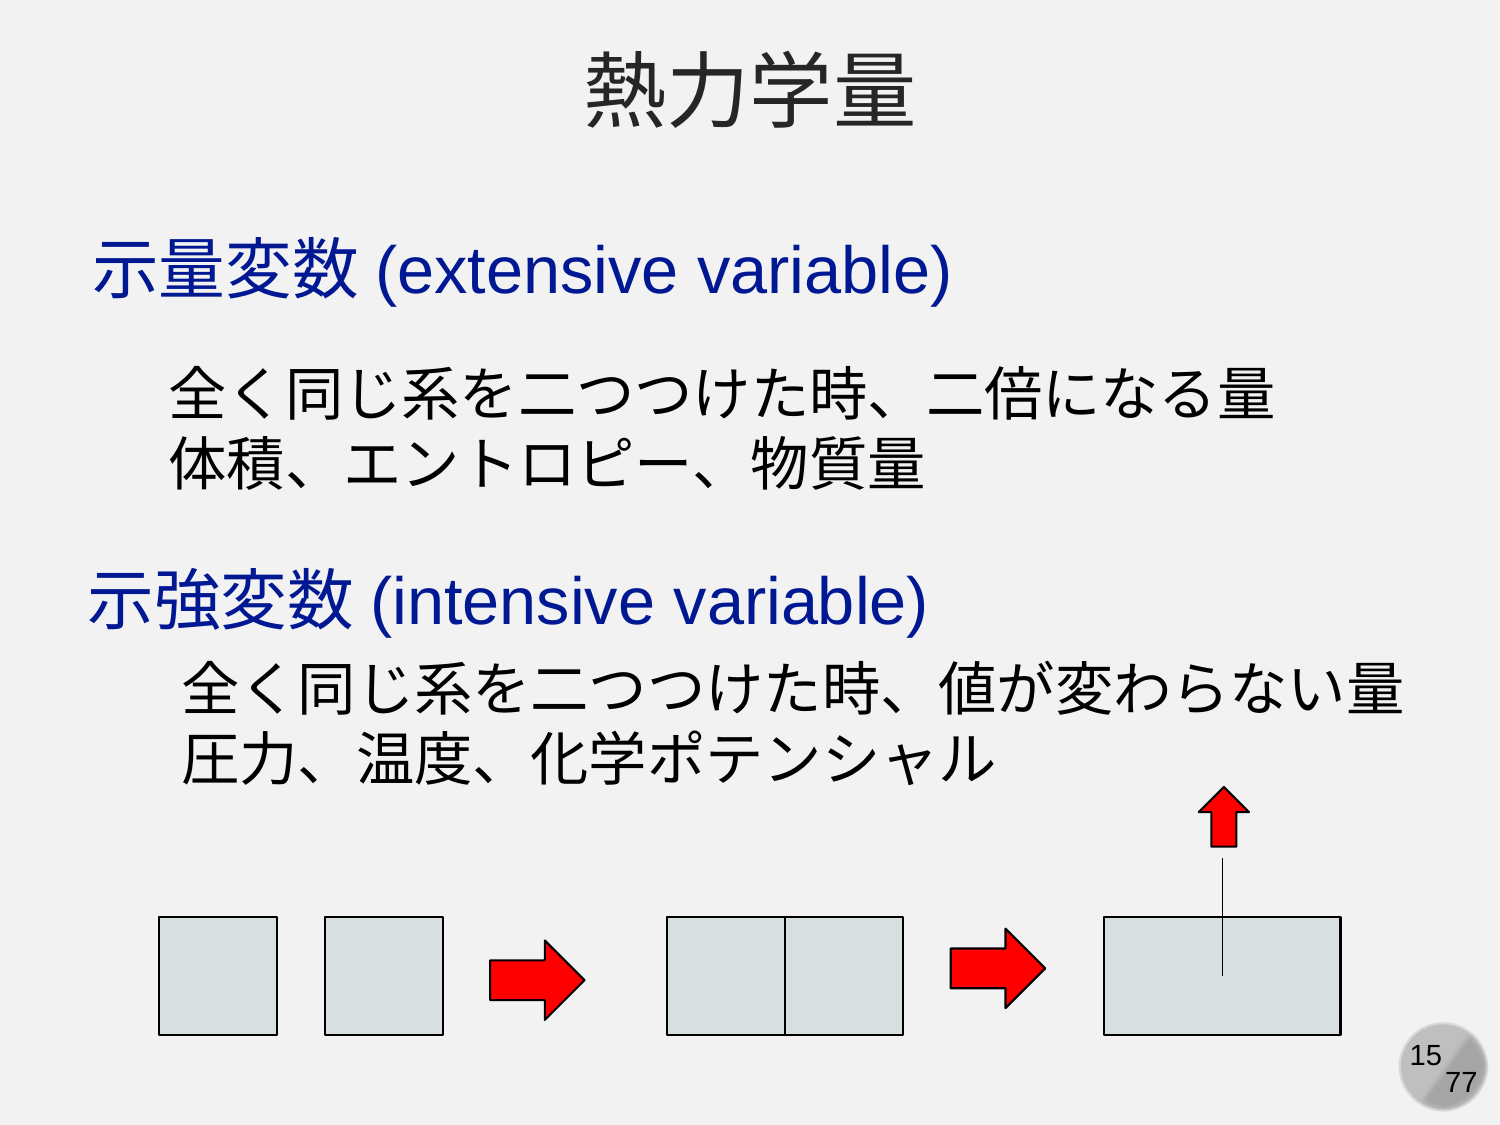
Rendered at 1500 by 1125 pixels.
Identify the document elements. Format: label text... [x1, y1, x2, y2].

text_box [1197, 786, 1250, 848]
text_box [666, 916, 784, 1036]
text_box [489, 939, 586, 1021]
text_box [1103, 916, 1342, 1036]
list 熱力学量 [0, 31, 1500, 155]
text_box [158, 916, 278, 1036]
text_box [784, 916, 904, 1036]
text_box 示量変数(extensive variable) [77, 219, 969, 315]
text_box [324, 916, 444, 1036]
text_box 示強変数(intensive variable) [72, 550, 945, 646]
text_box [949, 927, 1046, 1010]
